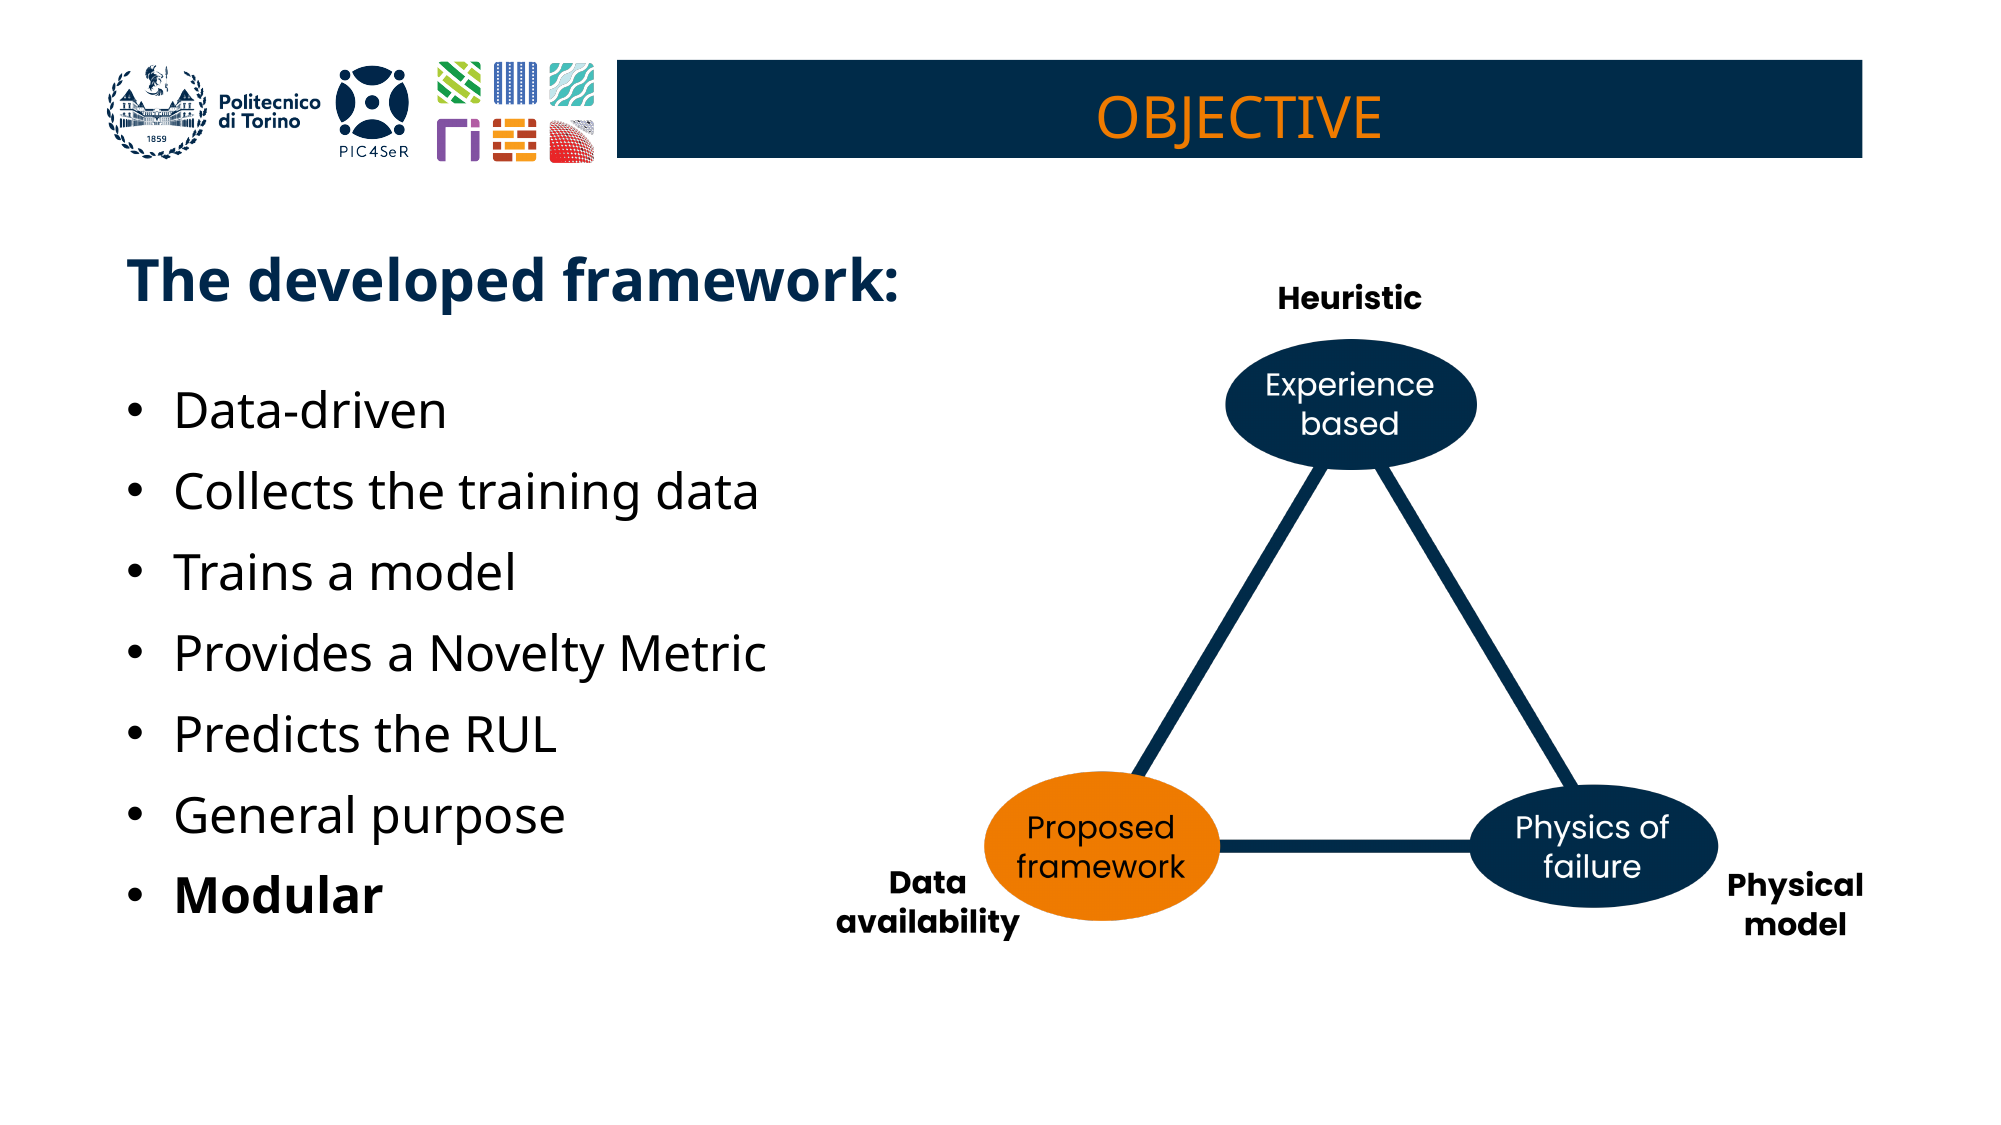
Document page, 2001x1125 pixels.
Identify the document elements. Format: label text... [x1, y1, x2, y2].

list The developed framework: [111, 236, 1225, 372]
title Objective [617, 59, 1863, 158]
picture [836, 258, 1874, 943]
list Data-driven Collects the training data Trains a model Provides a Novelty Metric Predicts the RUL General purpose Modular [111, 372, 915, 1015]
picture [95, 38, 599, 181]
